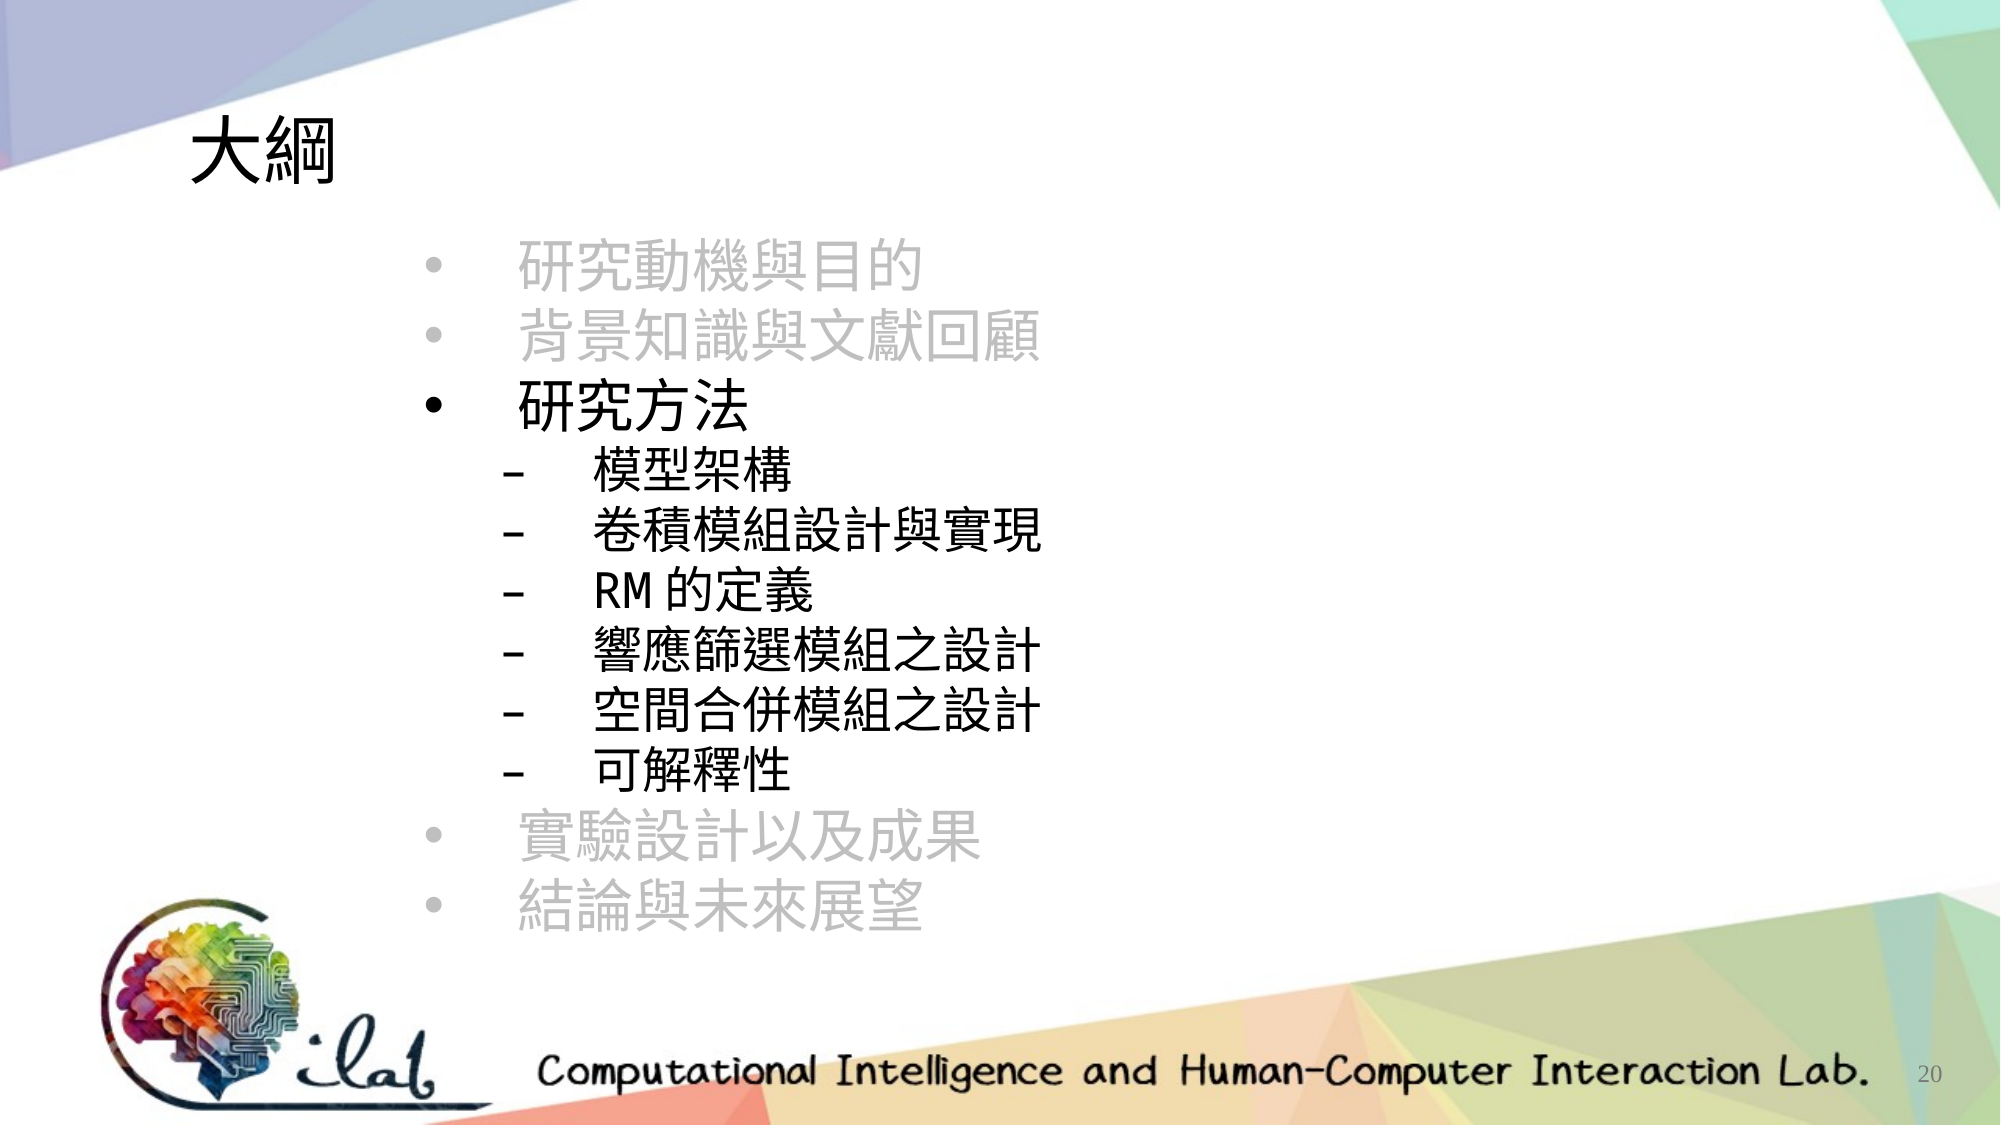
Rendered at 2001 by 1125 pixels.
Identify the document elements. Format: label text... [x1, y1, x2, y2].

text_box 大綱 [114, 96, 412, 201]
picture [0, 0, 2001, 1125]
text_box 研究動機與目的 背景知識與文獻回顧 研究方法 模型架構 卷積模組設計與實現 RM的定義 響應篩選模組之設計 空間合併模組之設計 可解釋性 實驗設計以及成果 結論與未來展望 [408, 221, 1508, 947]
slide_number 20 [1507, 1042, 1958, 1103]
